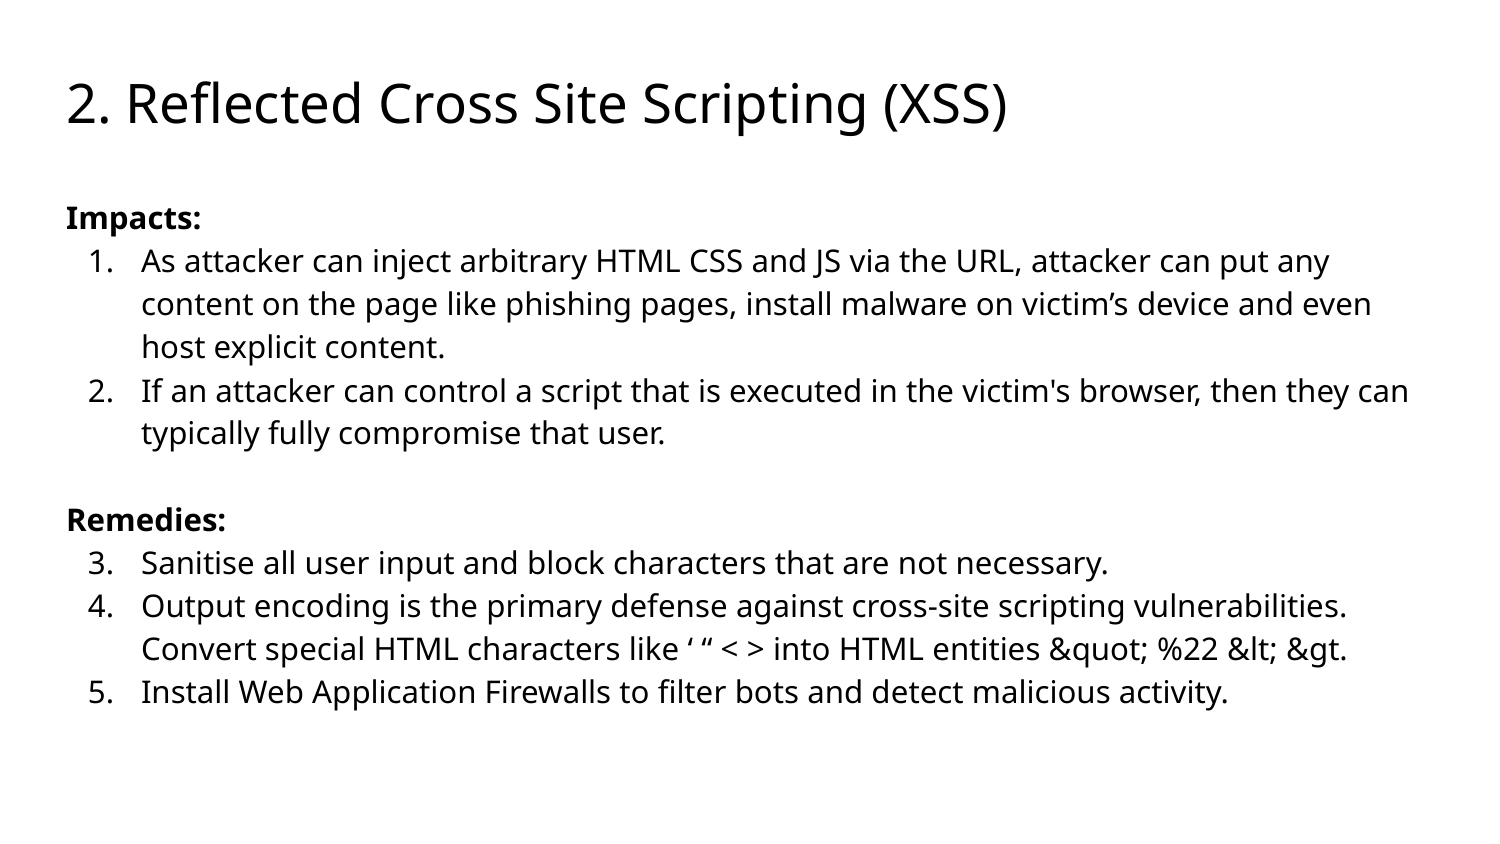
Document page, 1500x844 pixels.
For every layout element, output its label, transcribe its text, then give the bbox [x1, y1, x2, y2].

text_box Impacts: As attacker can inject arbitrary HTML CSS and JS via the URL, attacker can put any content on the page like phishing pages, install malware on victim’s device and even host explicit content. If an attacker can control a script that is executed in the victim's browser, then they can typically fully compromise that user. Remedies: Sanitise all user input and block characters that are not necessary. Output encoding is the primary defense against cross-site scripting vulnerabilities. Convert special HTML characters like ‘ “ < > into HTML entities &quot; %22 &lt; &gt. Install Web Application Firewalls to filter bots and detect malicious activity. [51, 177, 1449, 811]
title 2. Reflected Cross Site Scripting (XSS) [51, 53, 1449, 148]
